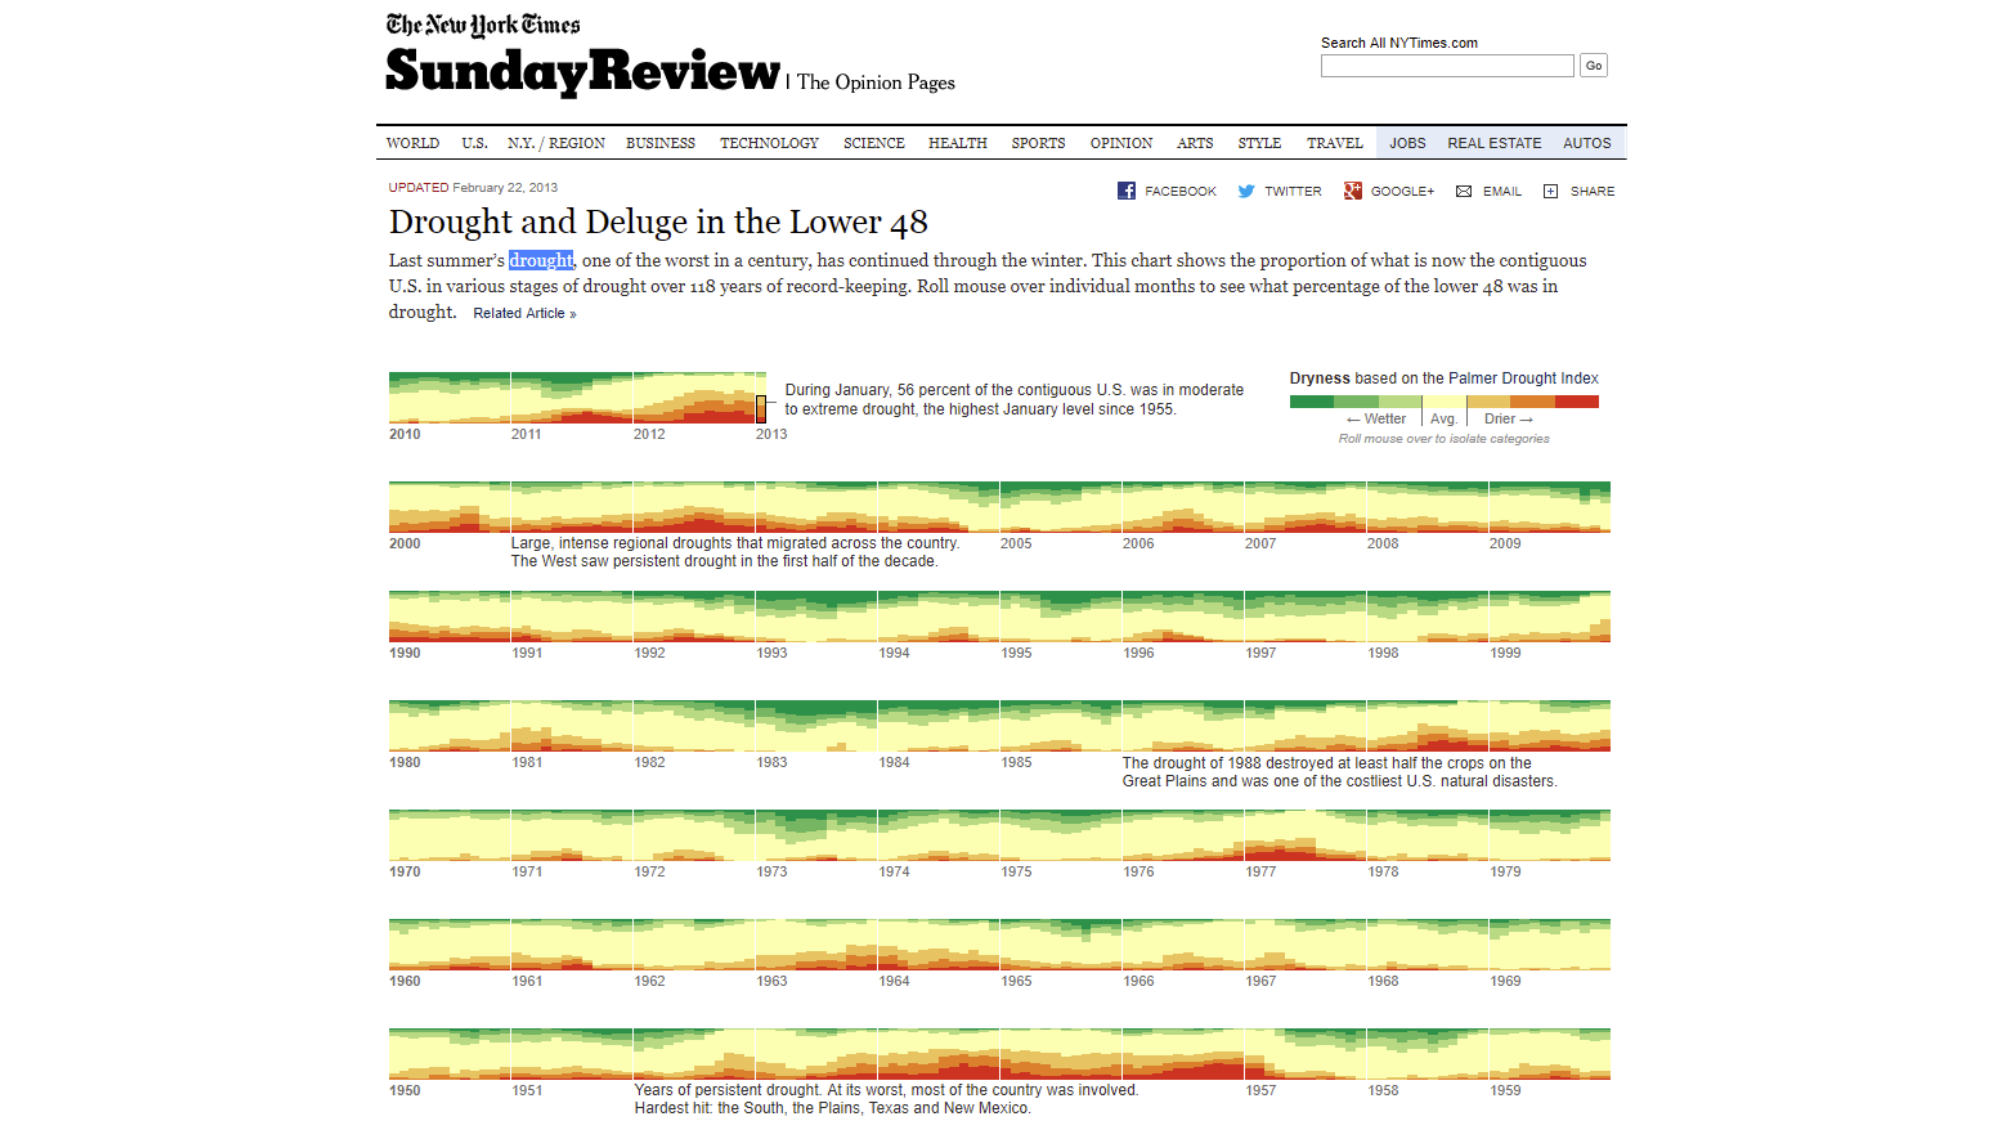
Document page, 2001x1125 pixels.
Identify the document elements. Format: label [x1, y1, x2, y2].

picture [370, 0, 1630, 1125]
